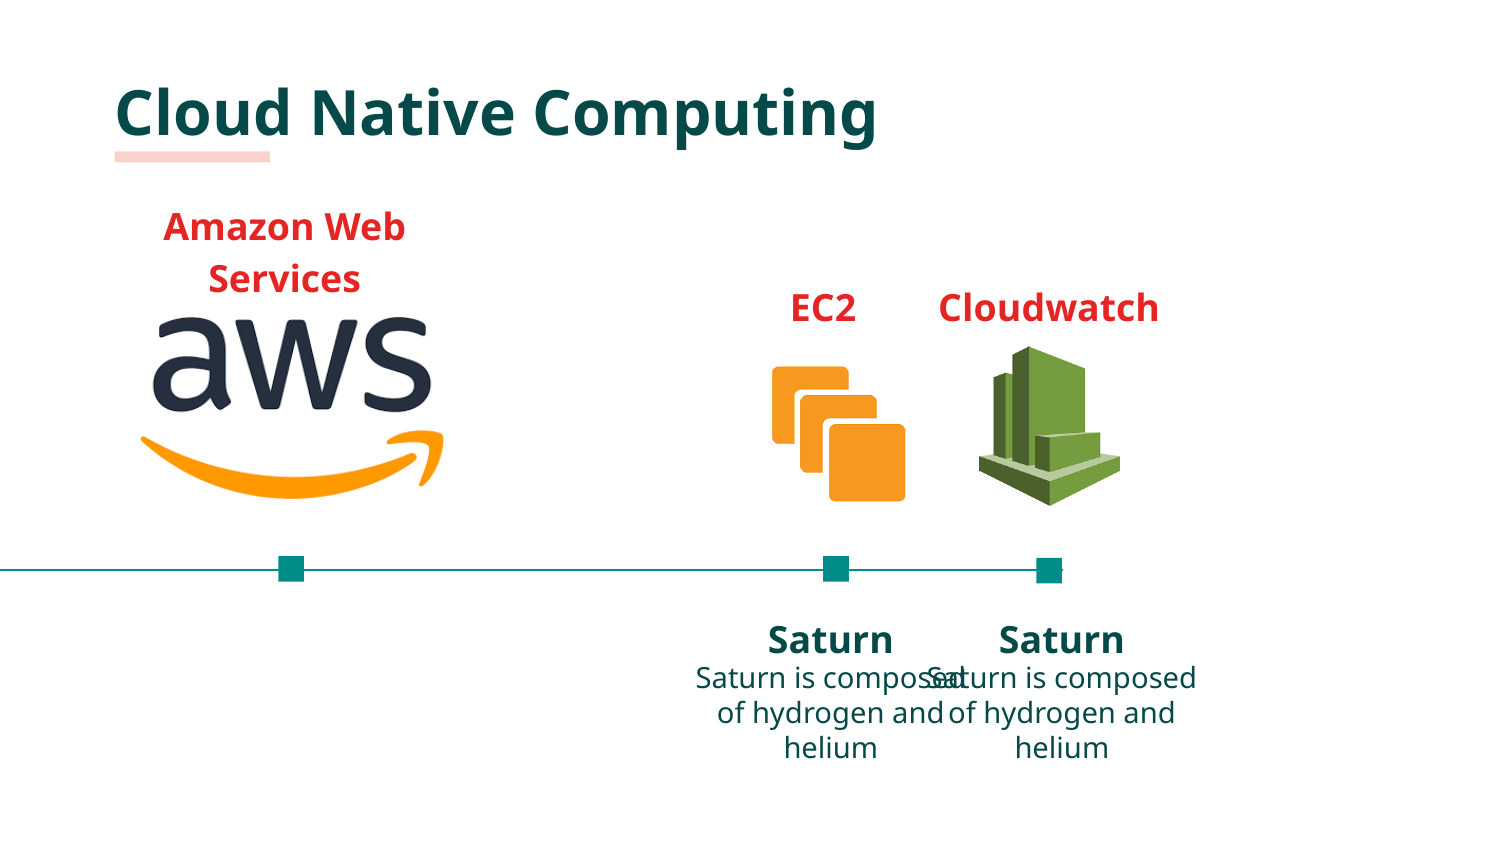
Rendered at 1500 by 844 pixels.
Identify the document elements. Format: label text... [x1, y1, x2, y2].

text_box [278, 556, 304, 569]
title Cloud Native Computing [99, 58, 918, 153]
picture [758, 353, 918, 513]
subtitle Saturn [651, 579, 882, 677]
text_box [1036, 557, 1062, 561]
subtitle Saturn [651, 561, 882, 569]
subtitle Amazon Web Services [132, 199, 438, 315]
picture [138, 315, 445, 500]
subtitle Saturn is composed of hydrogen and helium [663, 677, 894, 773]
text_box [823, 556, 849, 561]
text_box Cloudwatch [917, 228, 1182, 344]
subtitle EC2 [745, 229, 901, 345]
text_box [114, 151, 270, 163]
text_box Saturn [882, 561, 1242, 677]
picture [978, 346, 1120, 506]
text_box Saturn is composed of hydrogen and helium [894, 677, 1230, 773]
